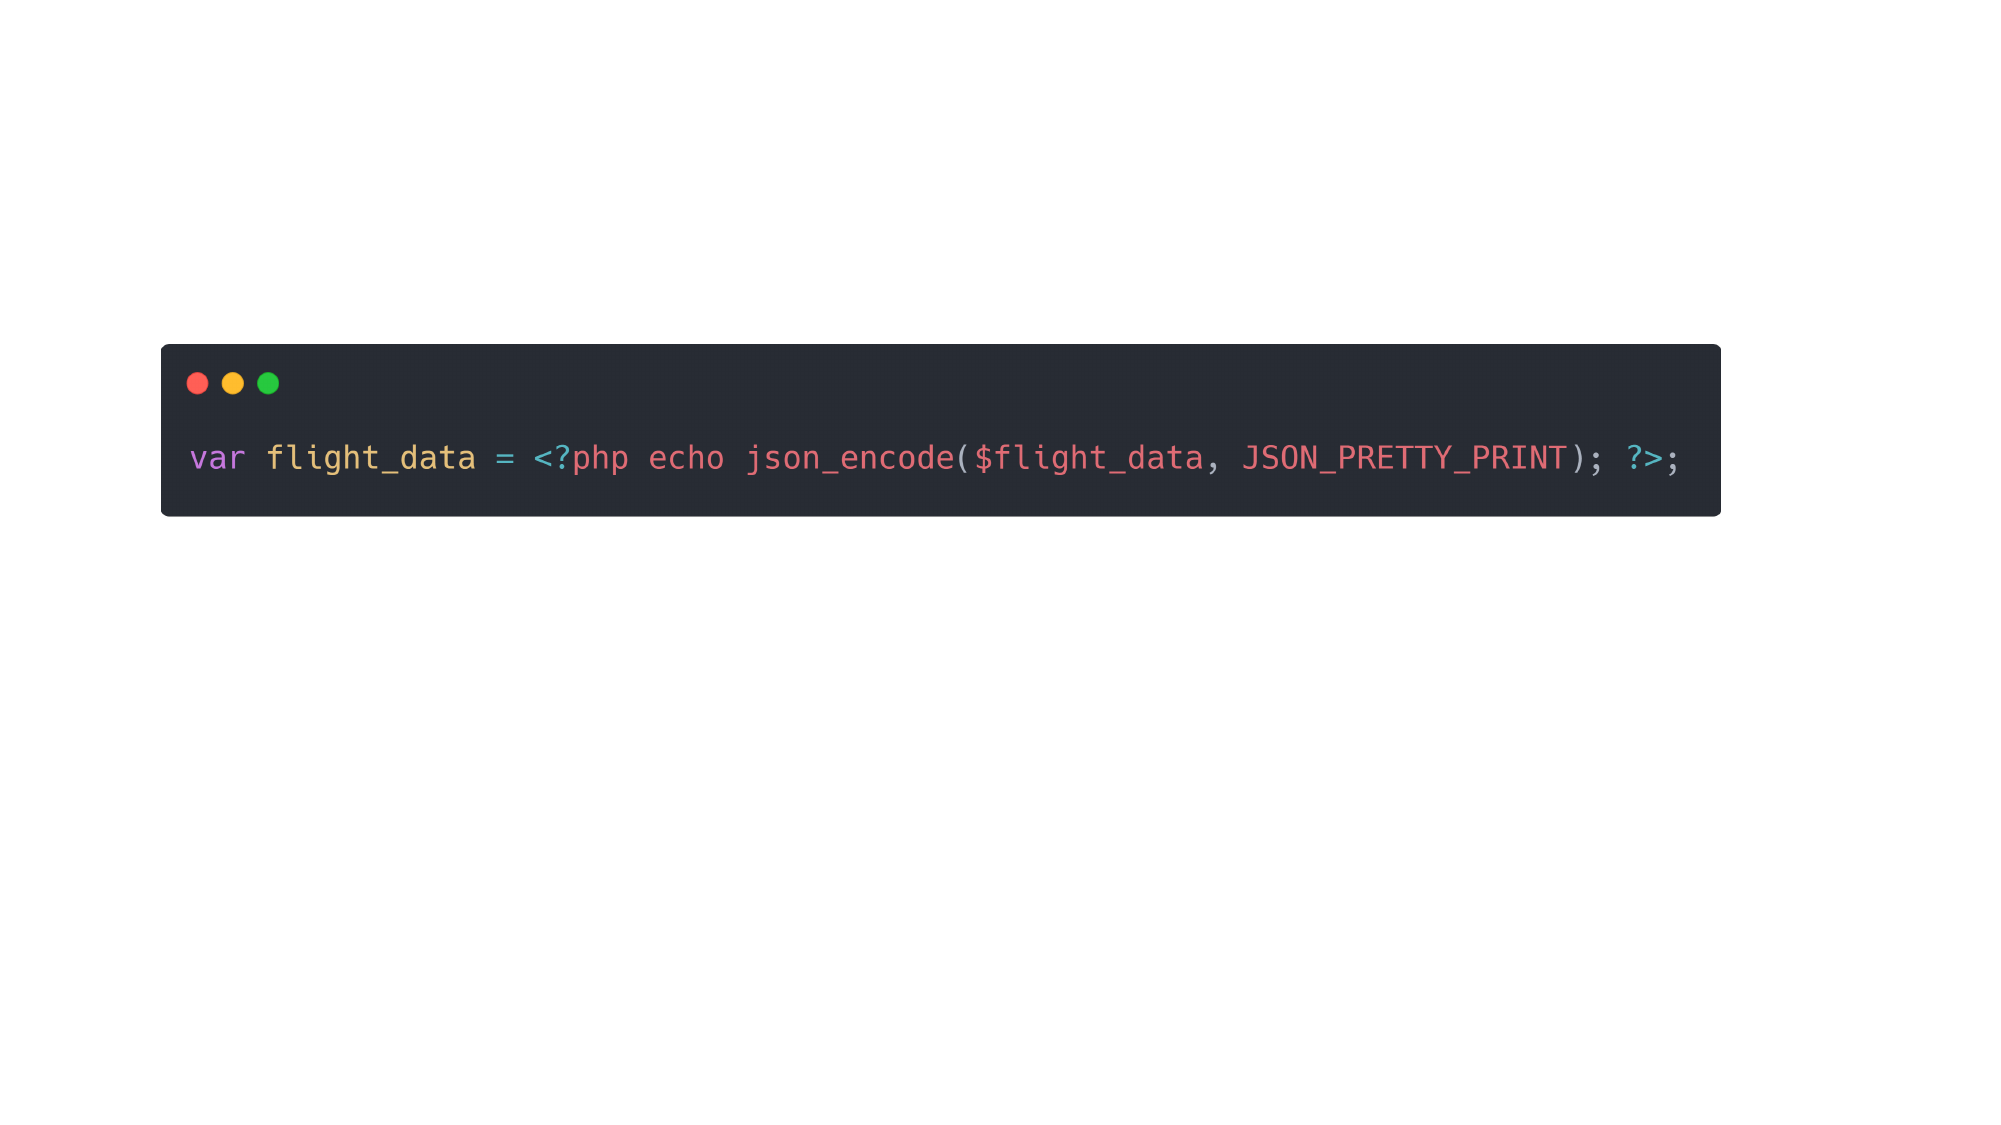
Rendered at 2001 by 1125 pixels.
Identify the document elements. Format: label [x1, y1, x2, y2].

picture [161, 344, 1721, 518]
